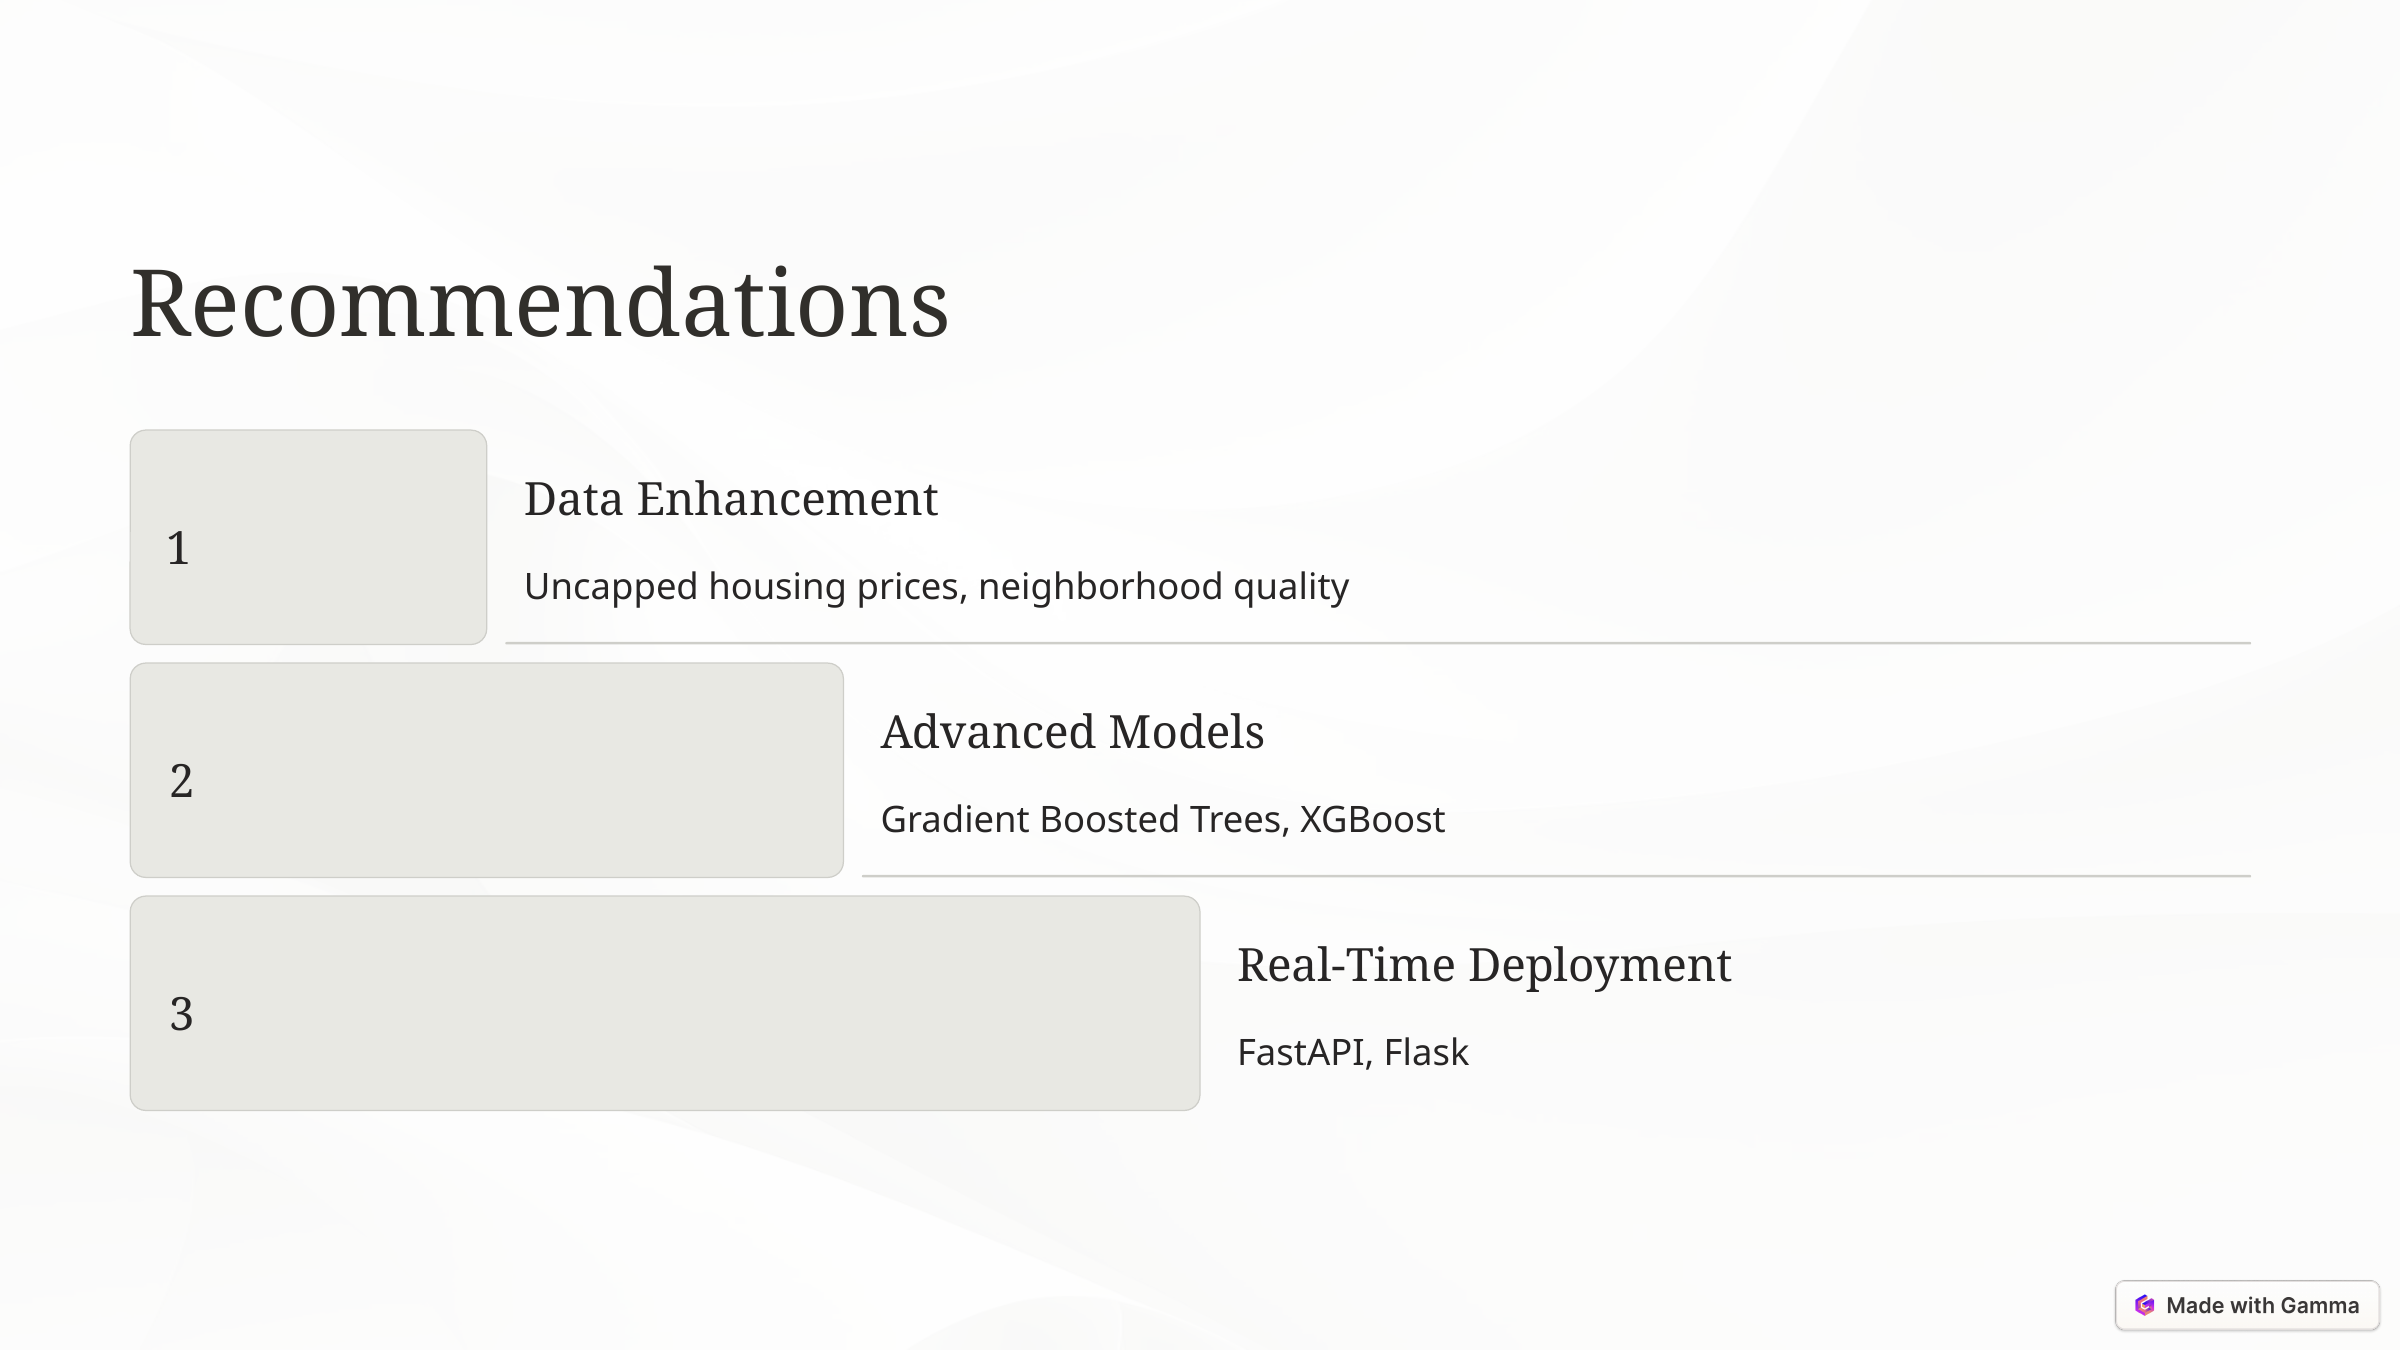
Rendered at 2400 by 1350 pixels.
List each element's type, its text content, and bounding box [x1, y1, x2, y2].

text_box Real-Time Deployment [1237, 933, 1716, 992]
text_box Advanced Models [880, 700, 1346, 759]
text_box [130, 430, 487, 645]
text_box [130, 663, 844, 878]
text_box 3 [168, 966, 195, 1041]
text_box Uncapped housing prices, neighborhood quality [523, 547, 1293, 608]
text_box [130, 896, 1201, 1111]
text_box 1 [168, 500, 189, 575]
text_box Gradient Boosted Trees, XGBoost [880, 780, 1426, 841]
text_box Recommendations [130, 239, 1061, 356]
text_box [861, 874, 2252, 878]
text_box [505, 641, 2252, 645]
text_box FastAPI, Flask [1237, 1013, 1716, 1074]
text_box Data Enhancement [523, 467, 989, 526]
text_box 2 [168, 733, 195, 808]
picture [2106, 1271, 2389, 1339]
